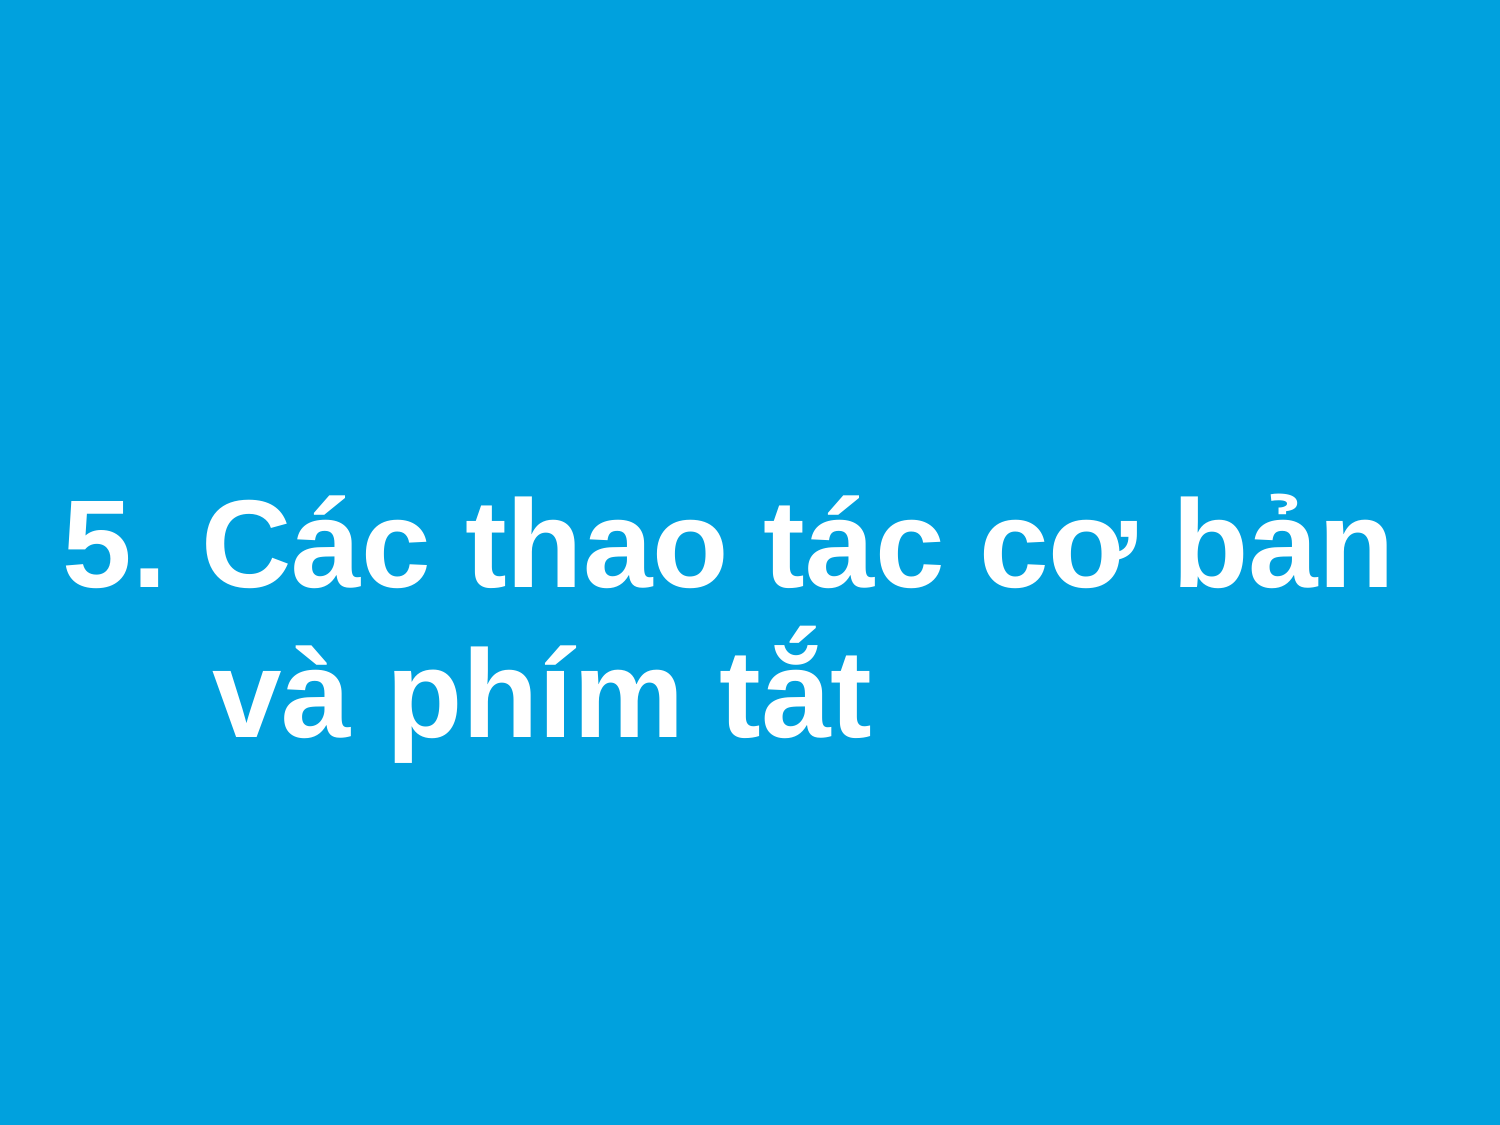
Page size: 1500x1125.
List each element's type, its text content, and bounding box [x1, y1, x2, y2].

picture [228, 710, 265, 736]
picture [660, 710, 676, 736]
picture [765, 710, 831, 738]
picture [395, 710, 456, 762]
picture [840, 710, 870, 737]
picture [547, 710, 563, 736]
picture [285, 710, 350, 738]
picture [729, 710, 759, 737]
picture [471, 710, 487, 736]
picture [582, 710, 598, 736]
picture [514, 710, 530, 736]
picture [621, 710, 637, 736]
title 5. Các thao tác cơ bản và phím tắt [62, 462, 1443, 710]
